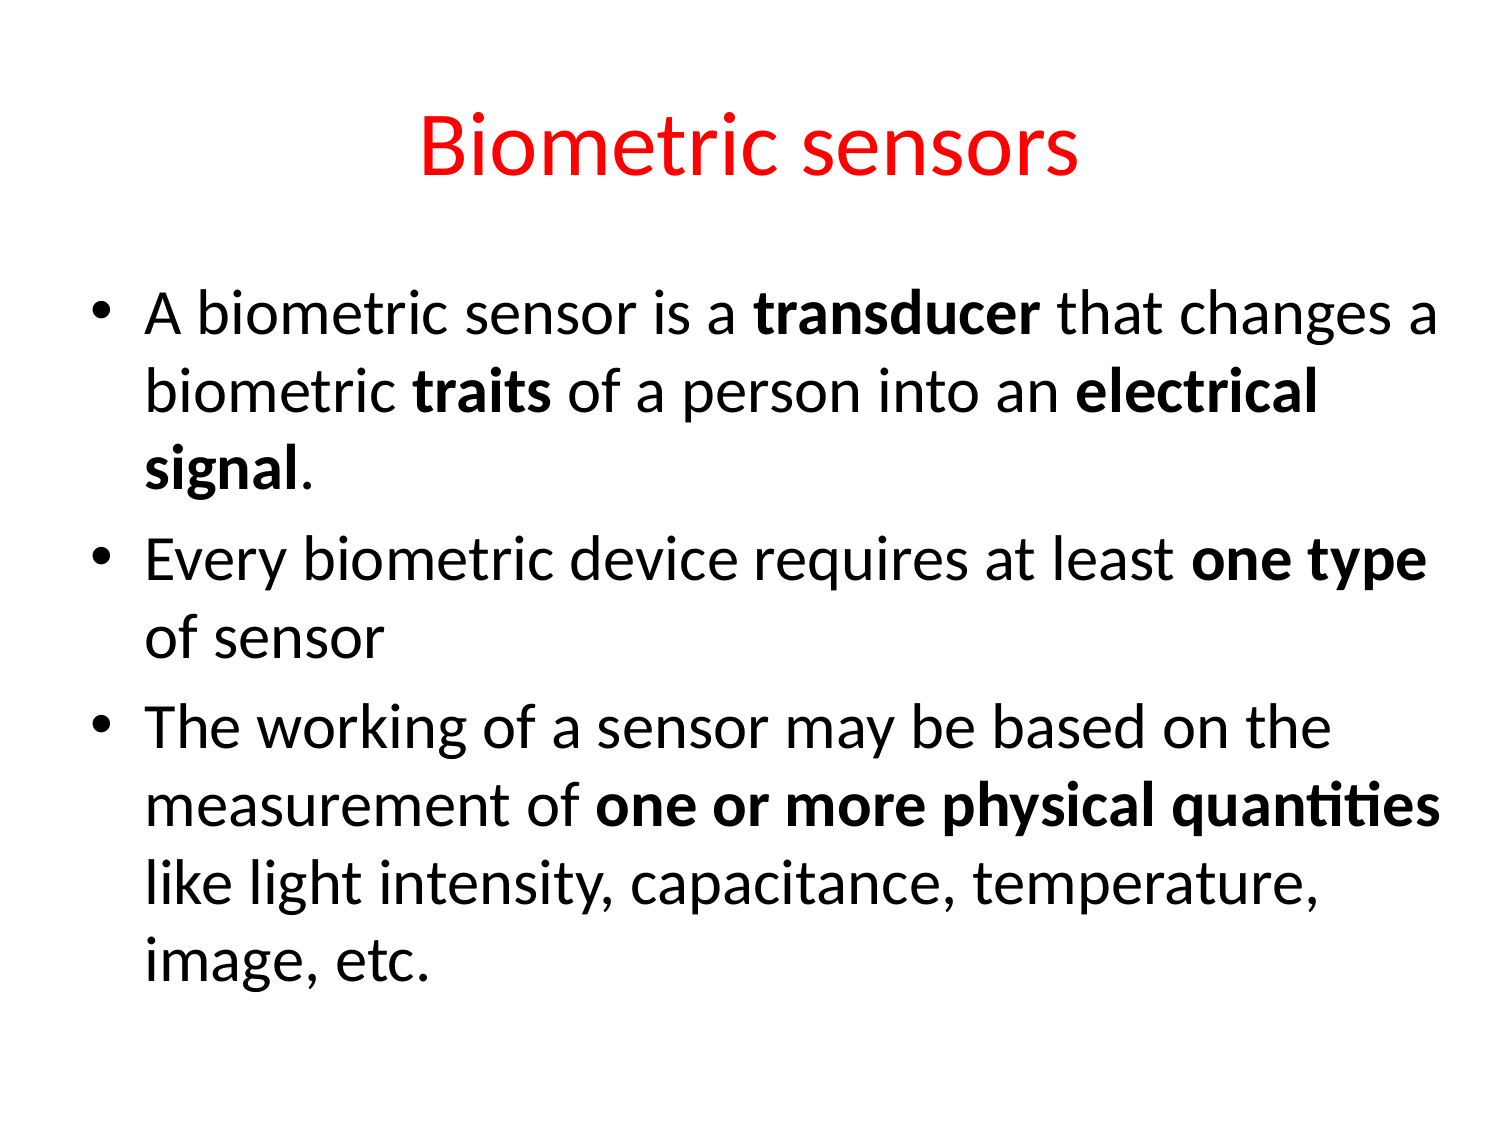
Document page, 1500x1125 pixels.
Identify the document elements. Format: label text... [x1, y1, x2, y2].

list A biometric sensor is a transducer that changes a biometric traits of a person into an electrical signal. Every biometric device requires at least one type of sensor The working of a sensor may be based on the measurement of one or more physical quantities like light intensity, capacitance, temperature, image, etc. [75, 262, 1483, 1005]
title Biometric sensors [75, 45, 1425, 233]
